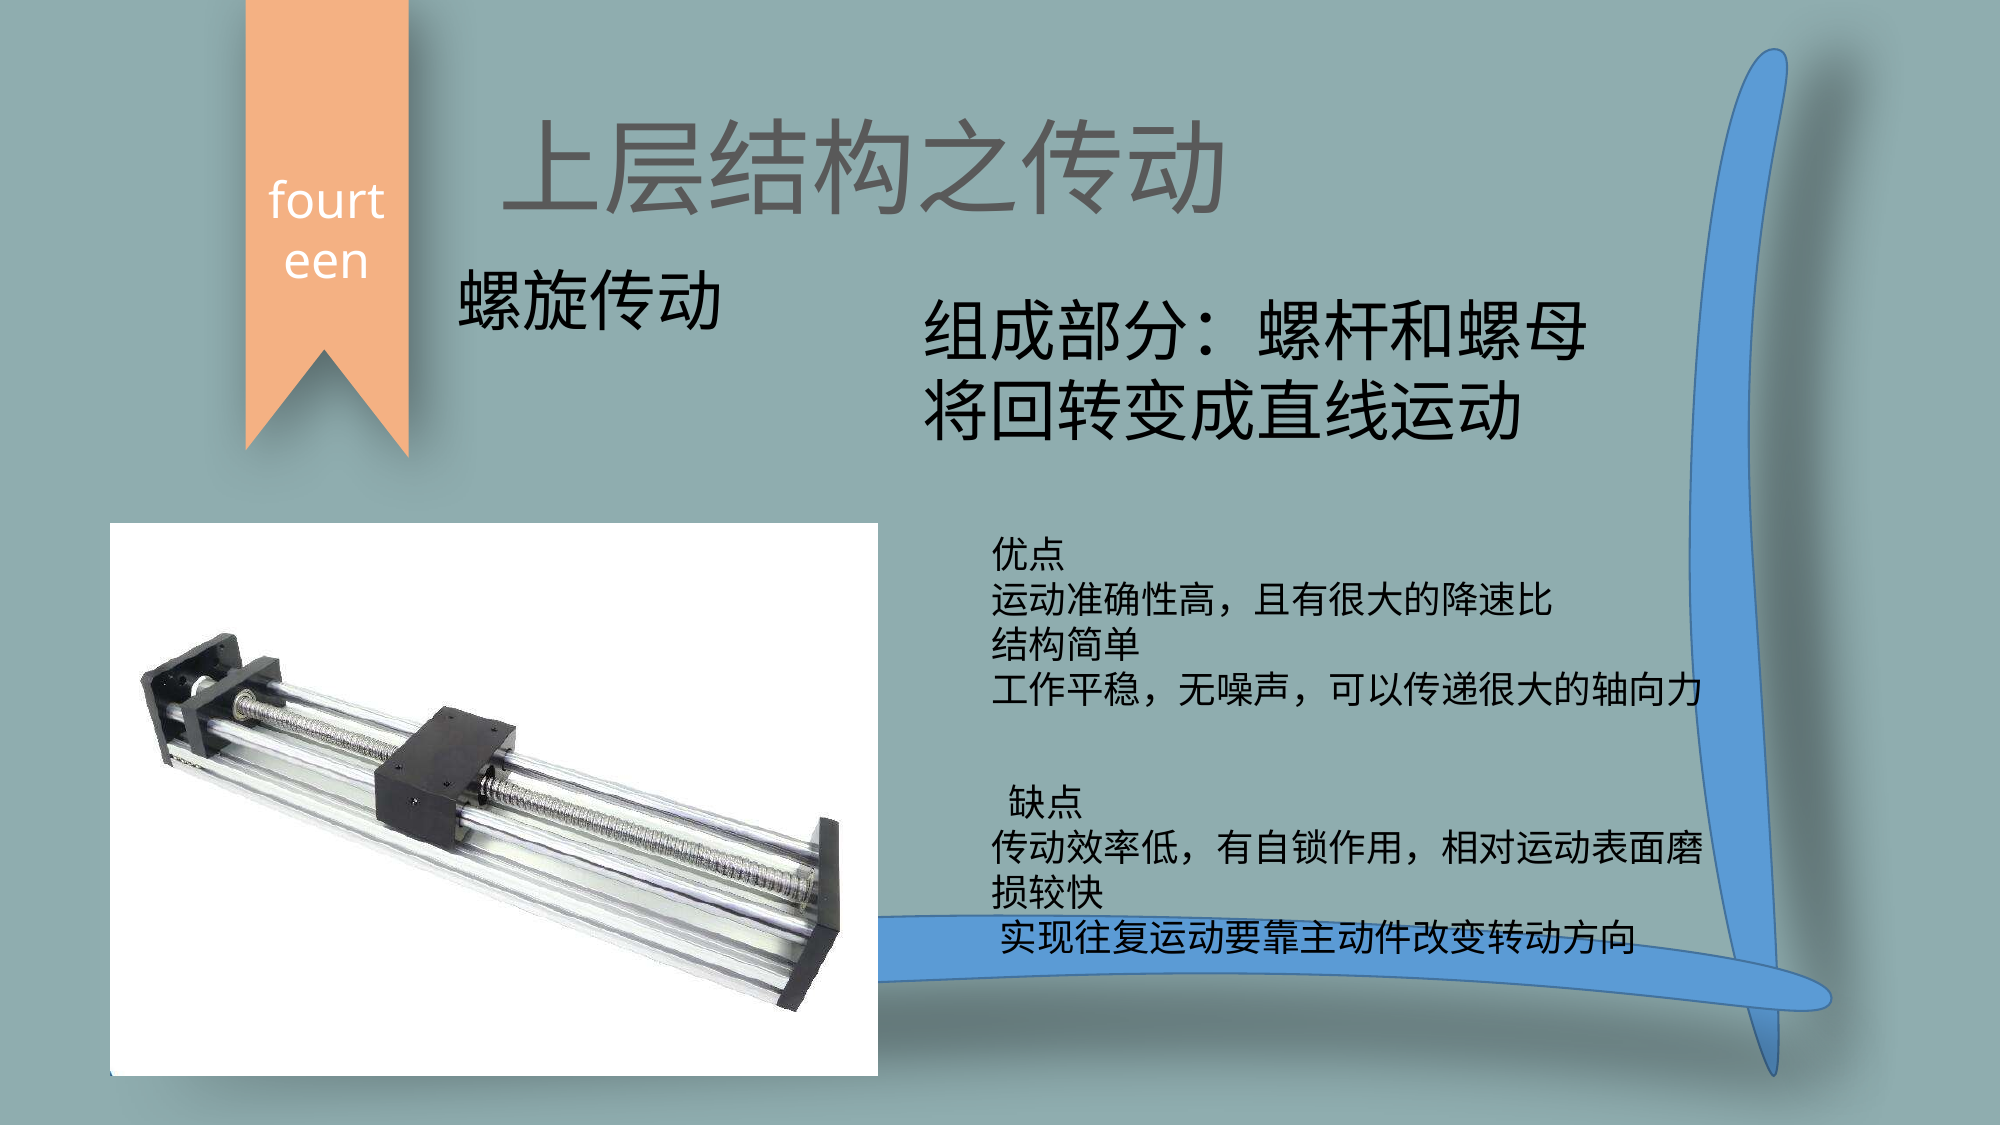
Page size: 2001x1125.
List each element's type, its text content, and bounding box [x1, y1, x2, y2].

text_box 优点 运动准确性高，且有很大的降速比 结构简单 工作平稳，无噪声，可以传递很大的轴向力 [976, 523, 1788, 719]
text_box 组成部分：螺杆和螺母 将回转变成直线运动 [907, 281, 1642, 456]
text_box [1695, 719, 1778, 967]
text_box [878, 914, 1833, 1012]
text_box [1688, 48, 1789, 523]
text_box fourteen [244, 0, 410, 461]
picture [110, 523, 878, 1076]
text_box 上层结构之传动 [484, 94, 1244, 235]
text_box 螺旋传动 [441, 251, 739, 347]
text_box 缺点 传动效率低，有自锁作用，相对运动表面磨损较快 实现往复运动要靠主动件改变转动方向 [976, 771, 1751, 967]
